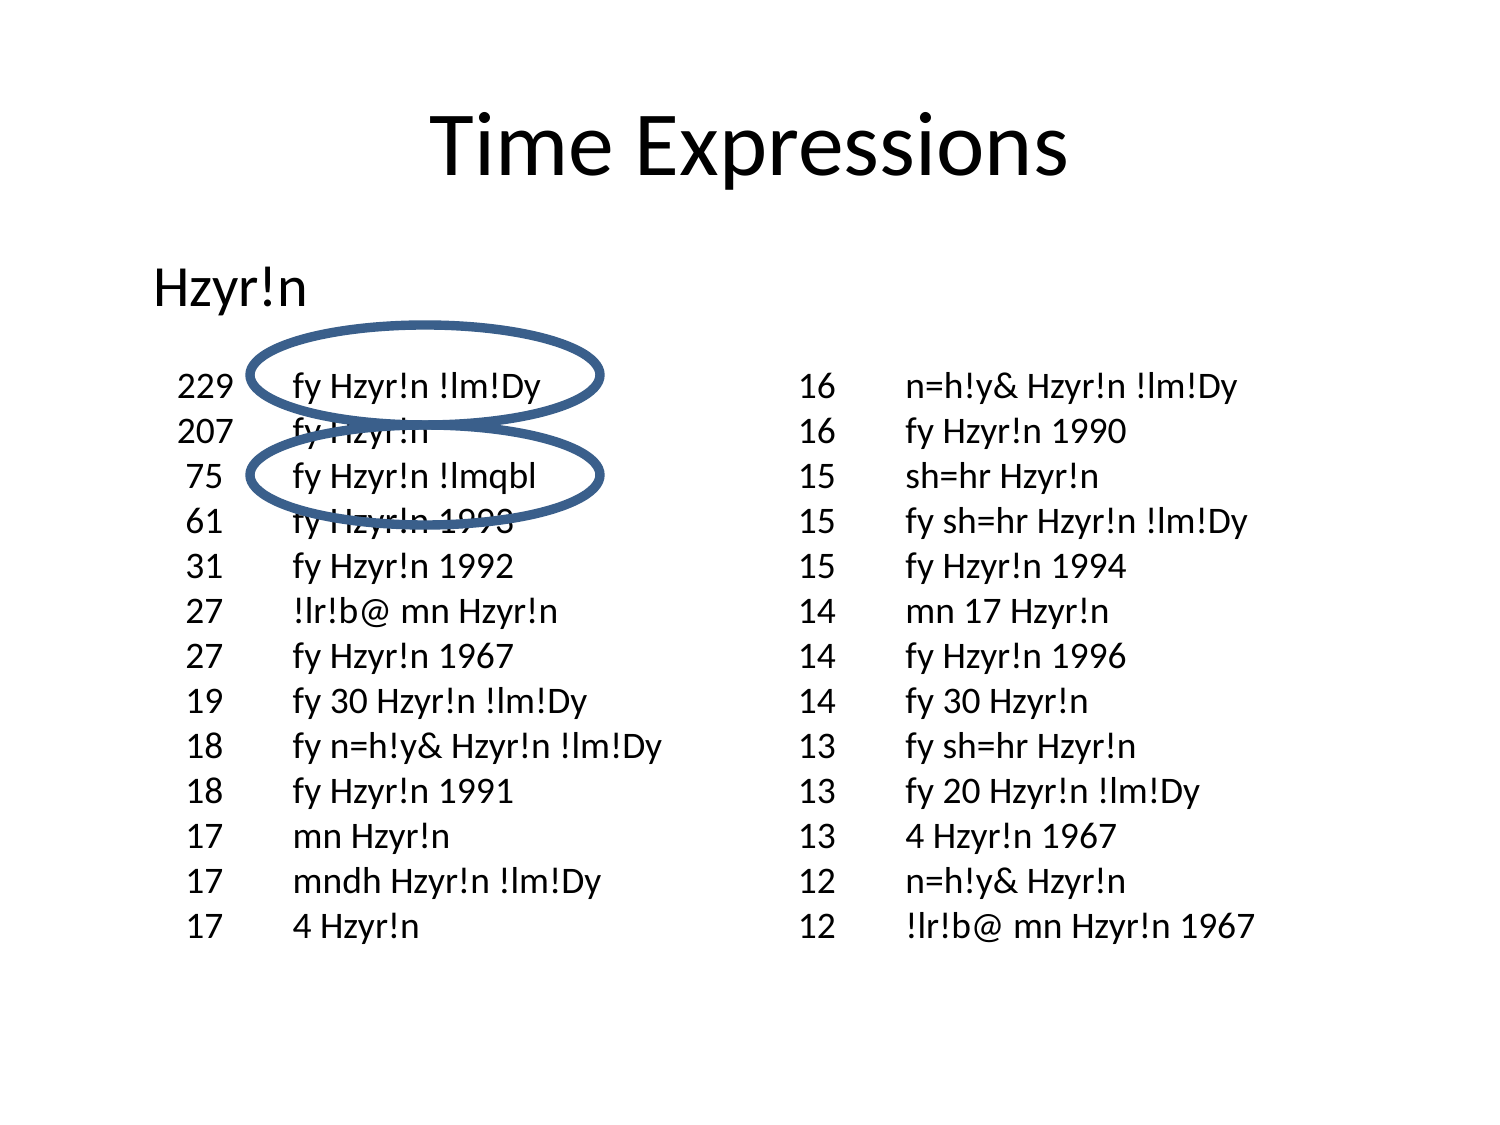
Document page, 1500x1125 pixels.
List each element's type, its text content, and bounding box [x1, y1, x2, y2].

text_box [247, 322, 603, 425]
title Time Expressions [75, 45, 1425, 233]
text_box 16 n=h!y& Hzyr!n !lm!Dy 16 fy Hzyr!n 1990 15 sh=hr Hzyr!n 15 fy sh=hr Hzyr!n !lm!Dy 15 fy Hzyr!n 1994 14 mn 17 Hzyr!n 14 fy Hzyr!n 1996 14 fy 30 Hzyr!n 13 fy sh=hr Hzyr!n 13 fy 20 Hzyr!n !lm!Dy 13 4 Hzyr!n 1967 12 n=h!y& Hzyr!n 12 !lr!b@ mn Hzyr!n 1967 [740, 353, 1271, 998]
text_box 229 fy Hzyr!n !lm!Dy 207 fy Hzyr!n 75 fy Hzyr!n !lmqbl 61 fy Hzyr!n 1993 31 fy Hzyr!n 1992 27 !lr!b@ mn Hzyr!n 27 fy Hzyr!n 1967 19 fy 30 Hzyr!n !lm!Dy 18 fy n=h!y& Hzyr!n !lm!Dy 18 fy Hzyr!n 1991 17 mn Hzyr!n 17 mndh Hzyr!n !lm!Dy 17 4 Hzyr!n [128, 353, 678, 953]
text_box Hzyr!n [138, 240, 324, 326]
text_box [247, 422, 603, 528]
